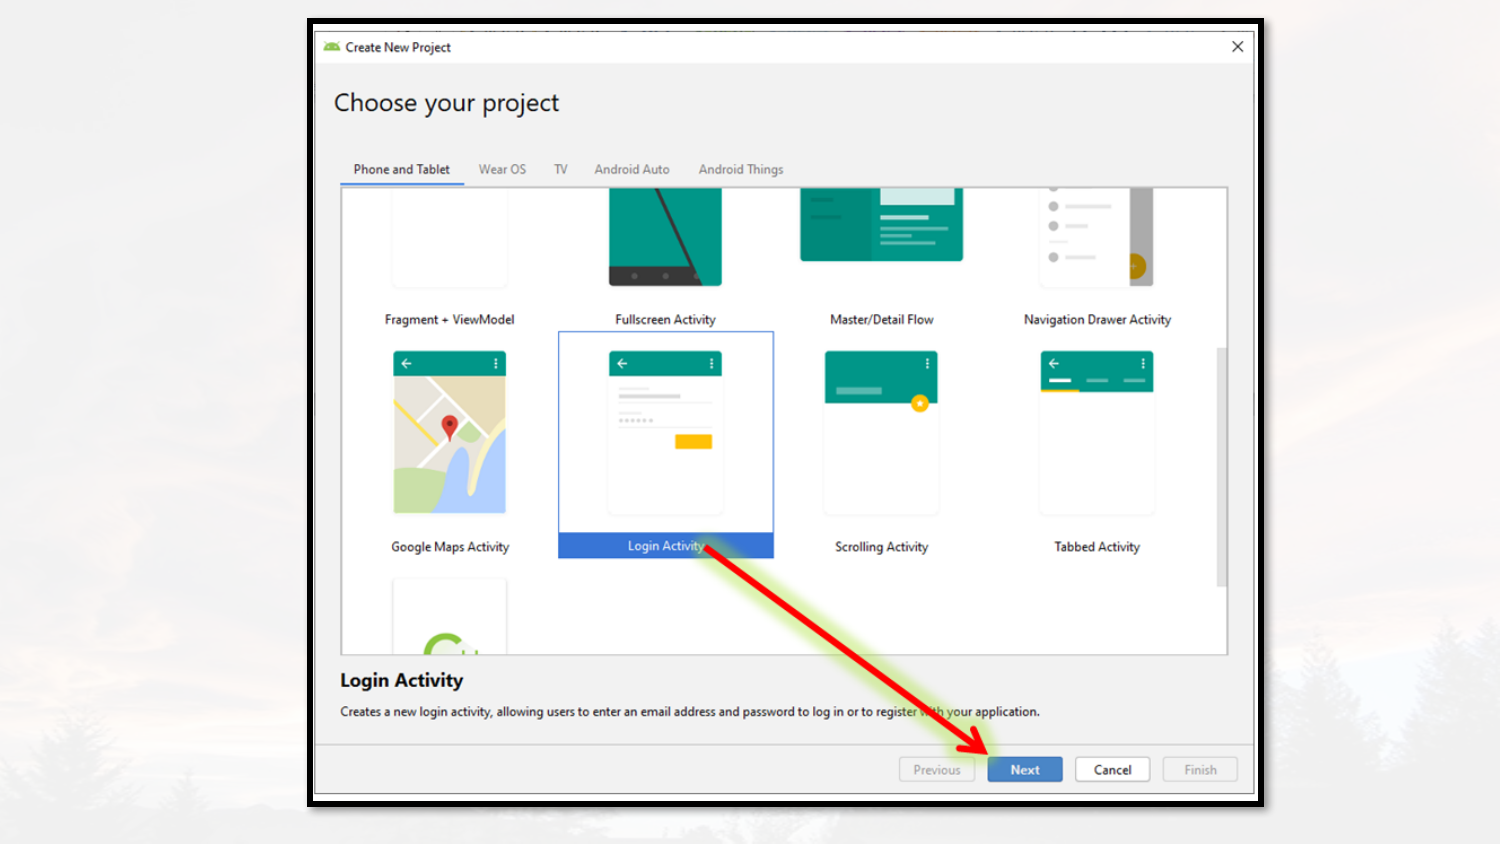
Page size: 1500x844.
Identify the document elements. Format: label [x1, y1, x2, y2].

picture [312, 23, 1259, 802]
